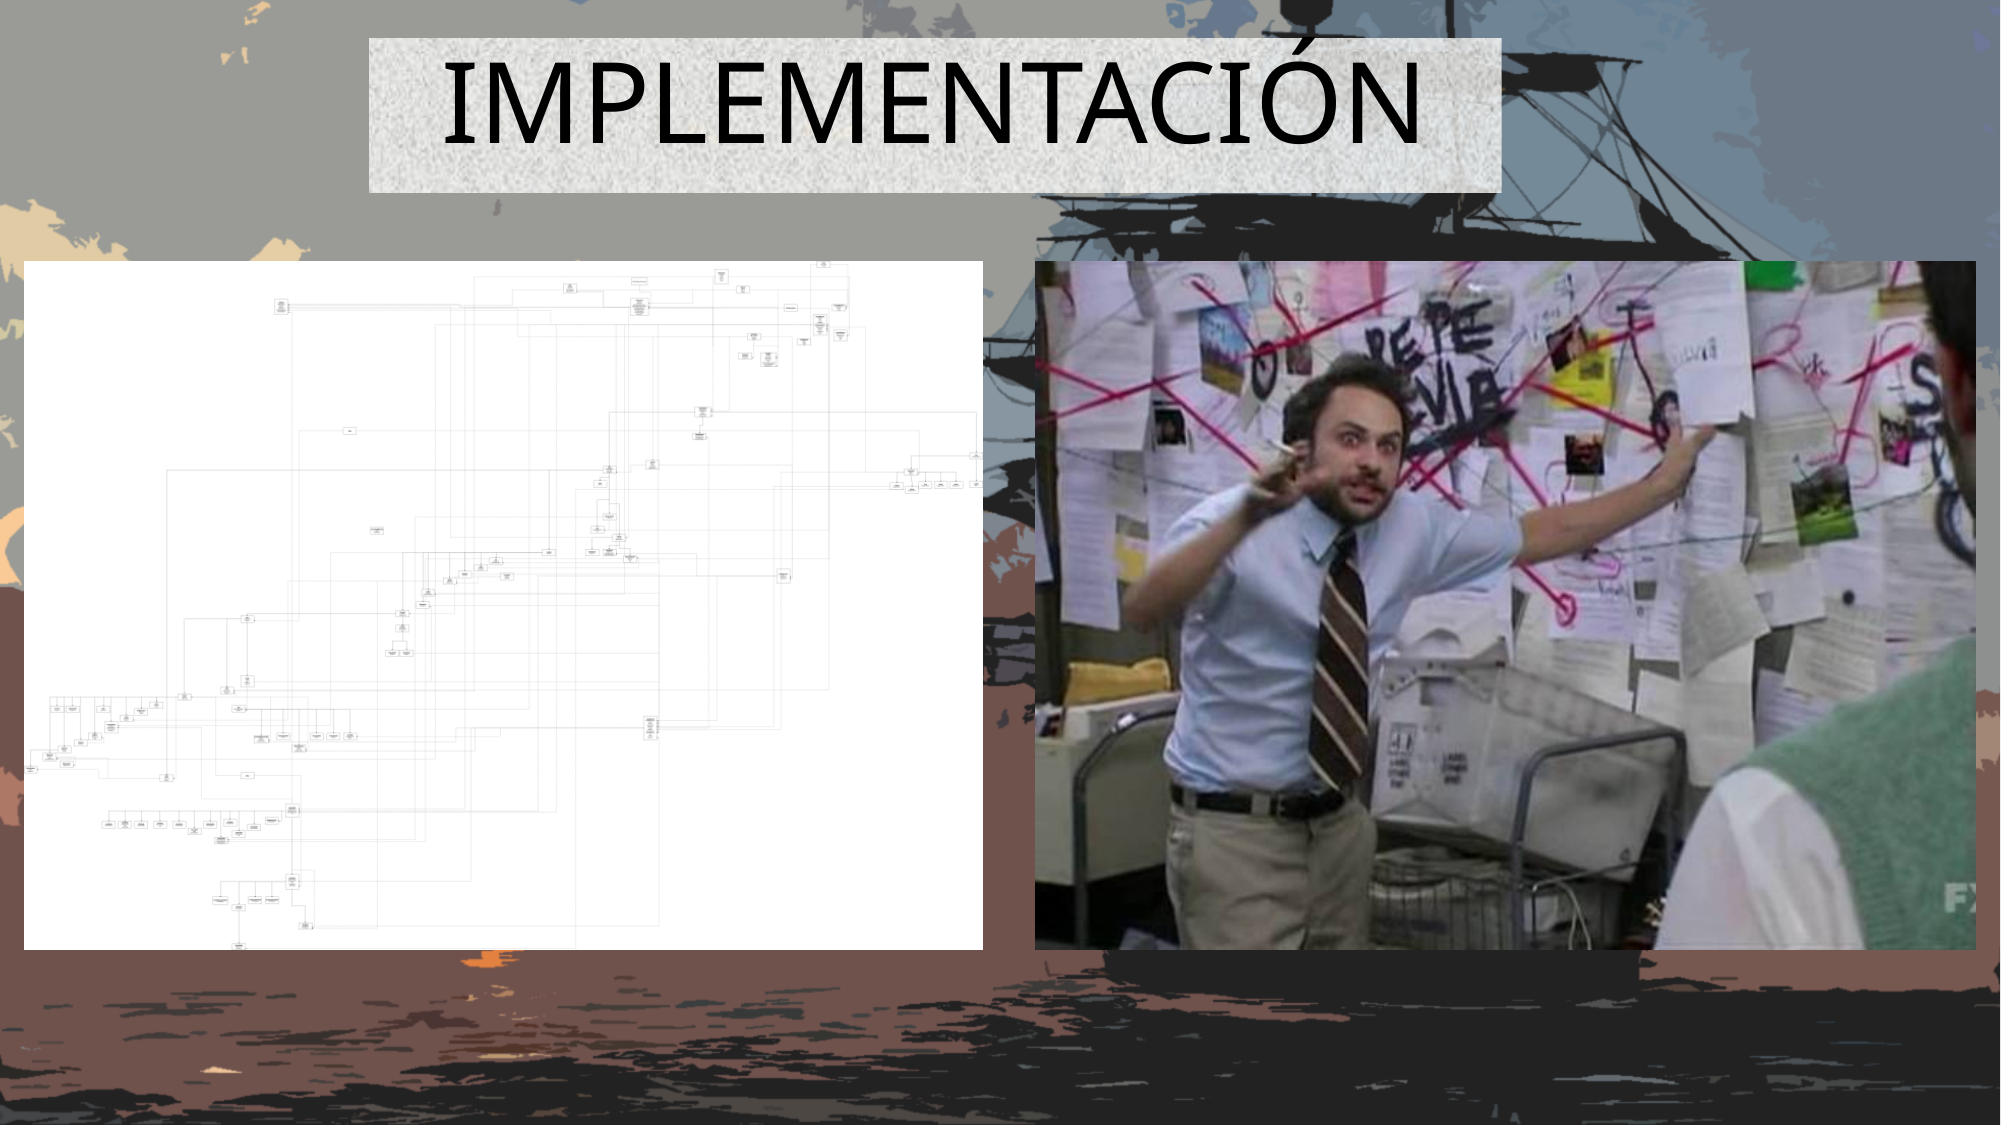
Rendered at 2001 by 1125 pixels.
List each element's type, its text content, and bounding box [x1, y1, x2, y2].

text_box IMPLEMENTACIÓN [369, 38, 1502, 193]
picture [0, 0, 2001, 1125]
